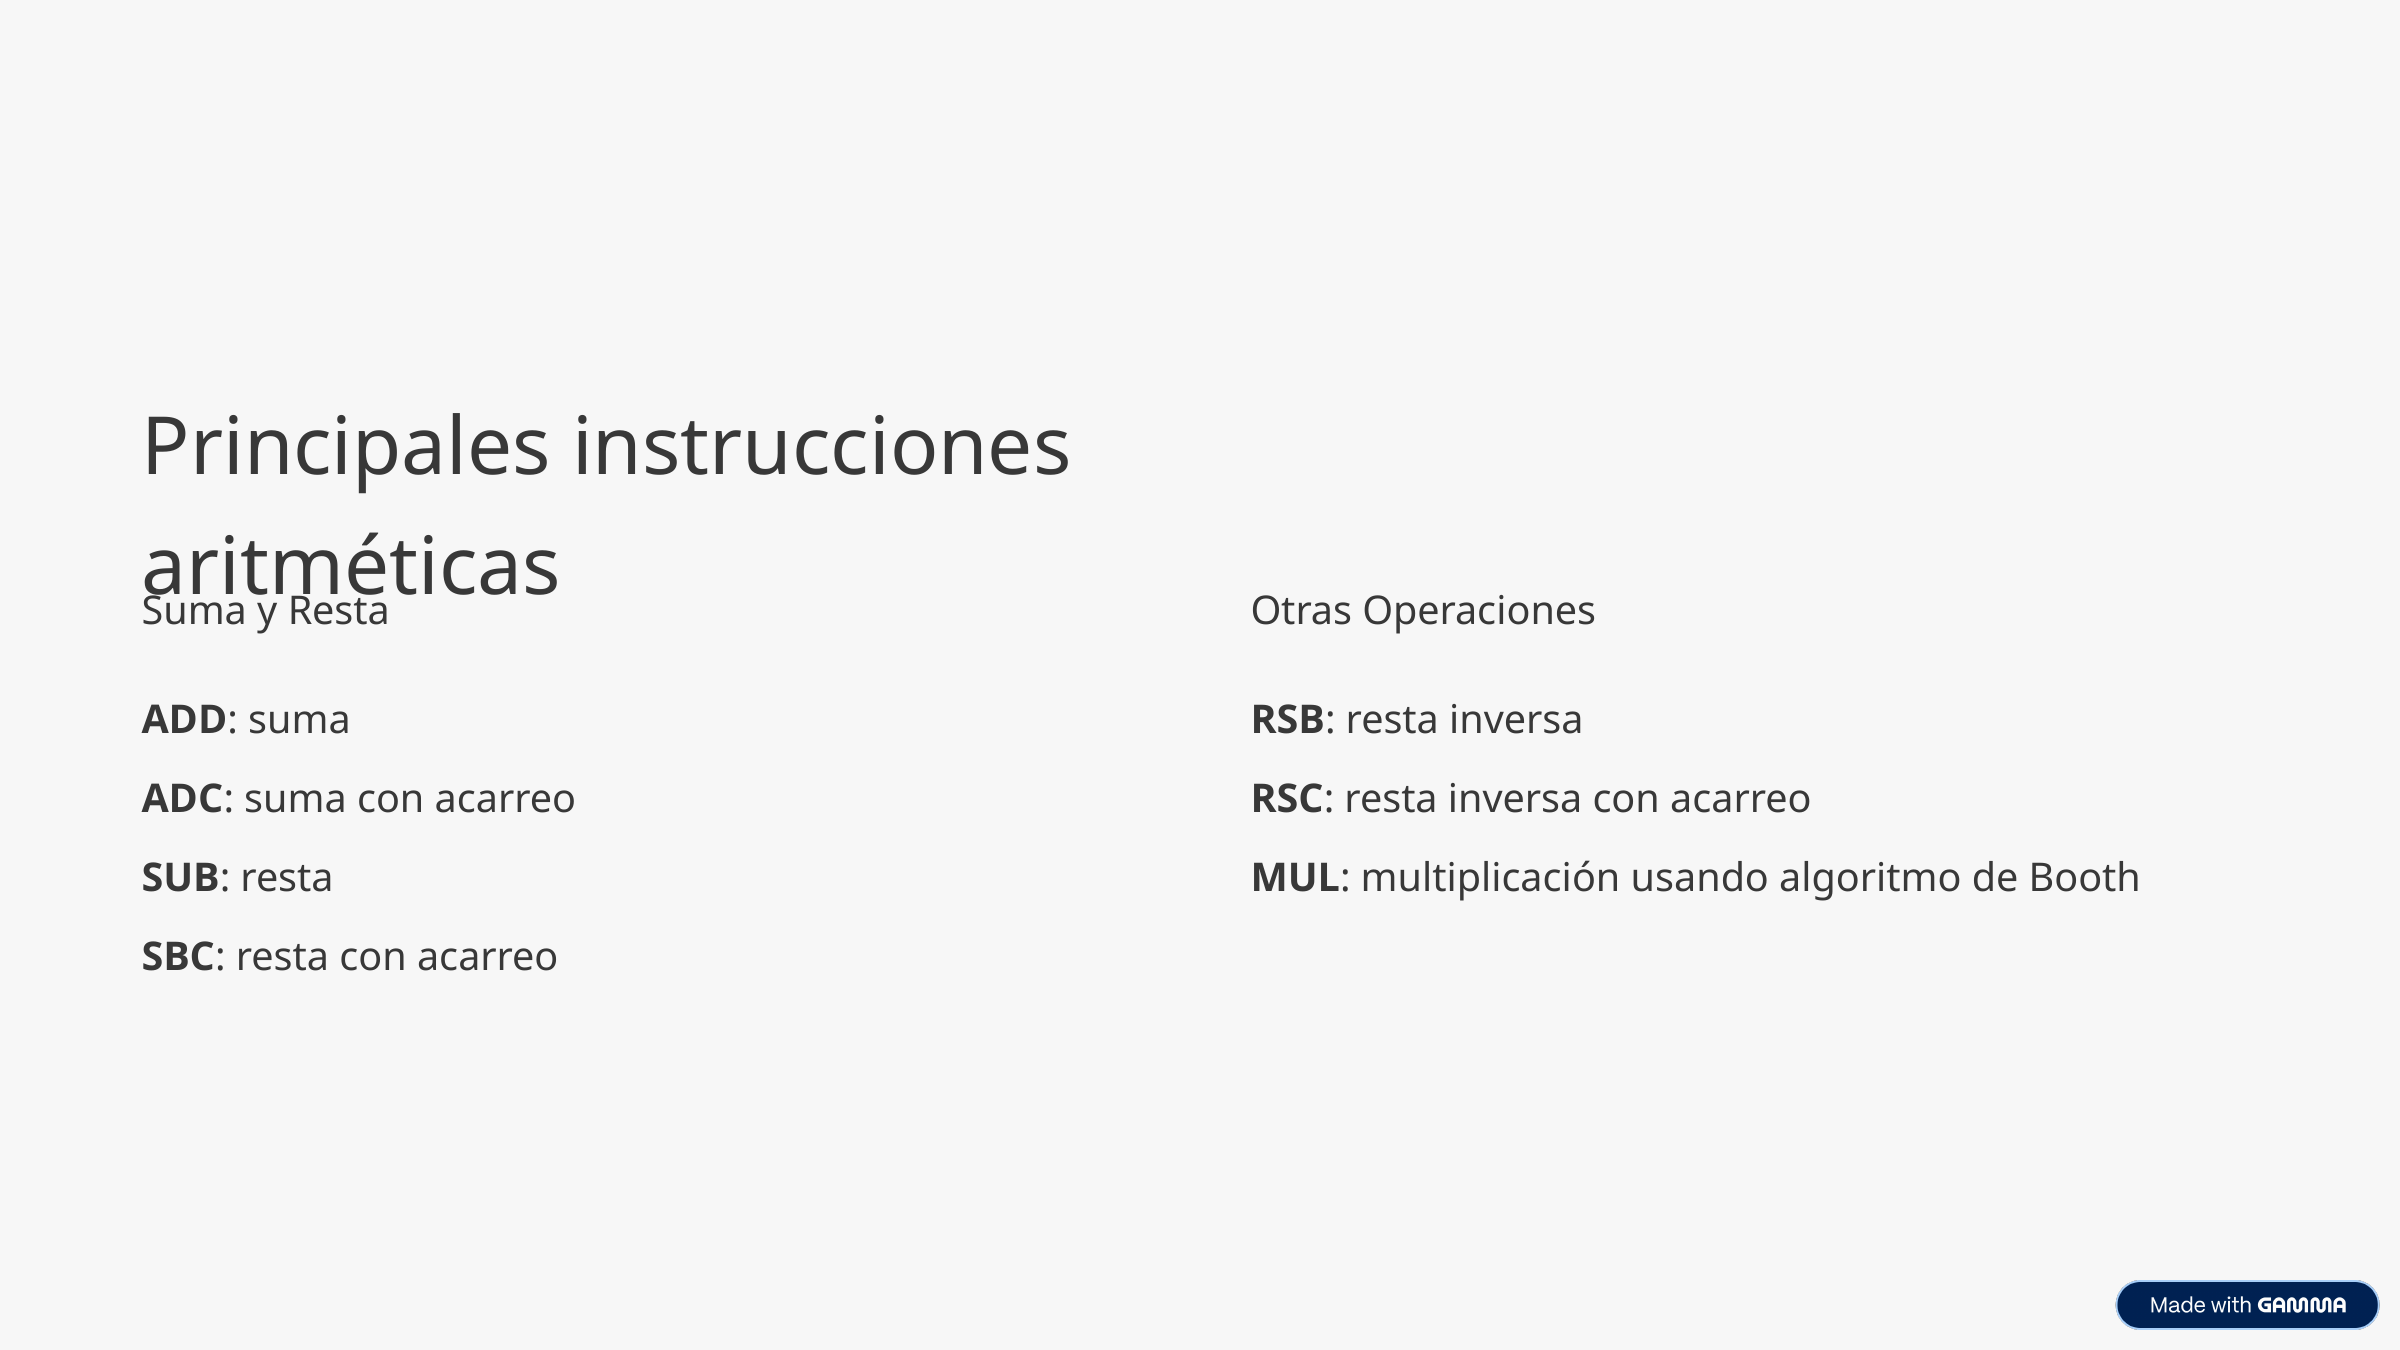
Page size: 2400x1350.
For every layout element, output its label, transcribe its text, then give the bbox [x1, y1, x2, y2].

text_box Principales instrucciones aritméticas [141, 370, 1233, 472]
text_box Otras Operaciones [1250, 572, 1656, 624]
text_box SBC: resta con acarreo [141, 900, 1151, 966]
text_box SUB: resta [141, 821, 1151, 887]
text_box RSB: resta inversa [1250, 663, 2260, 729]
text_box ADD: suma [141, 663, 1151, 729]
picture [2106, 1271, 2389, 1339]
text_box RSC: resta inversa con acarreo [1250, 742, 2260, 808]
text_box Suma y Resta [141, 572, 547, 624]
text_box MUL: multiplicación usando algoritmo de Booth [1250, 821, 2260, 887]
text_box ADC: suma con acarreo [141, 742, 1151, 808]
